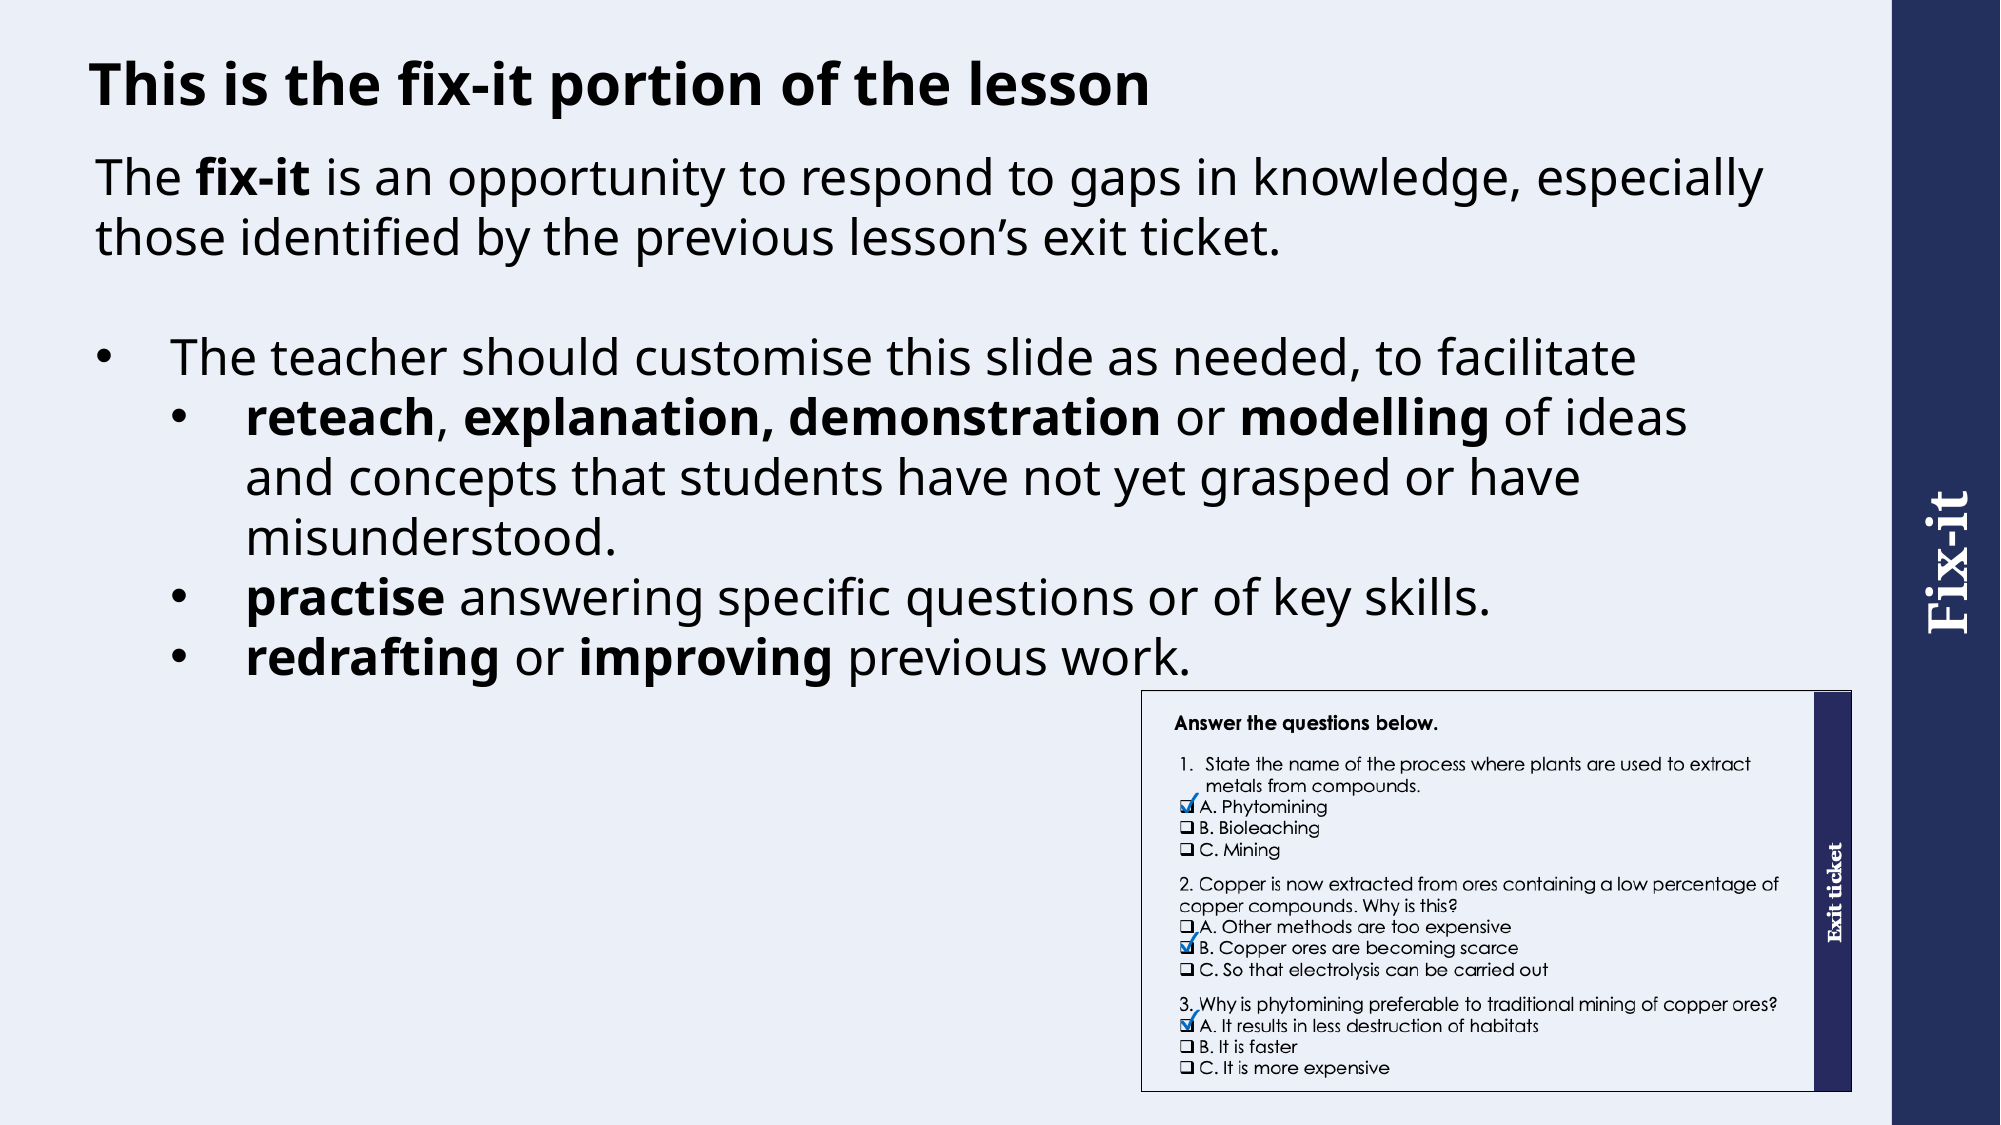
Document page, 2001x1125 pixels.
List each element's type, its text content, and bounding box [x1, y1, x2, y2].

text_box The fix-it is an opportunity to respond to gaps in knowledge, especially those identified by the previous lesson’s exit ticket. The teacher should customise this slide as needed, to facilitate reteach, explanation, demonstration or modelling of ideas and concepts that students have not yet grasped or have misunderstood. practise answering specific questions or of key skills. redrafting or improving previous work. [80, 78, 1788, 729]
picture [1141, 690, 1852, 1092]
title This is the fix-it portion of the lesson [88, 0, 1831, 119]
